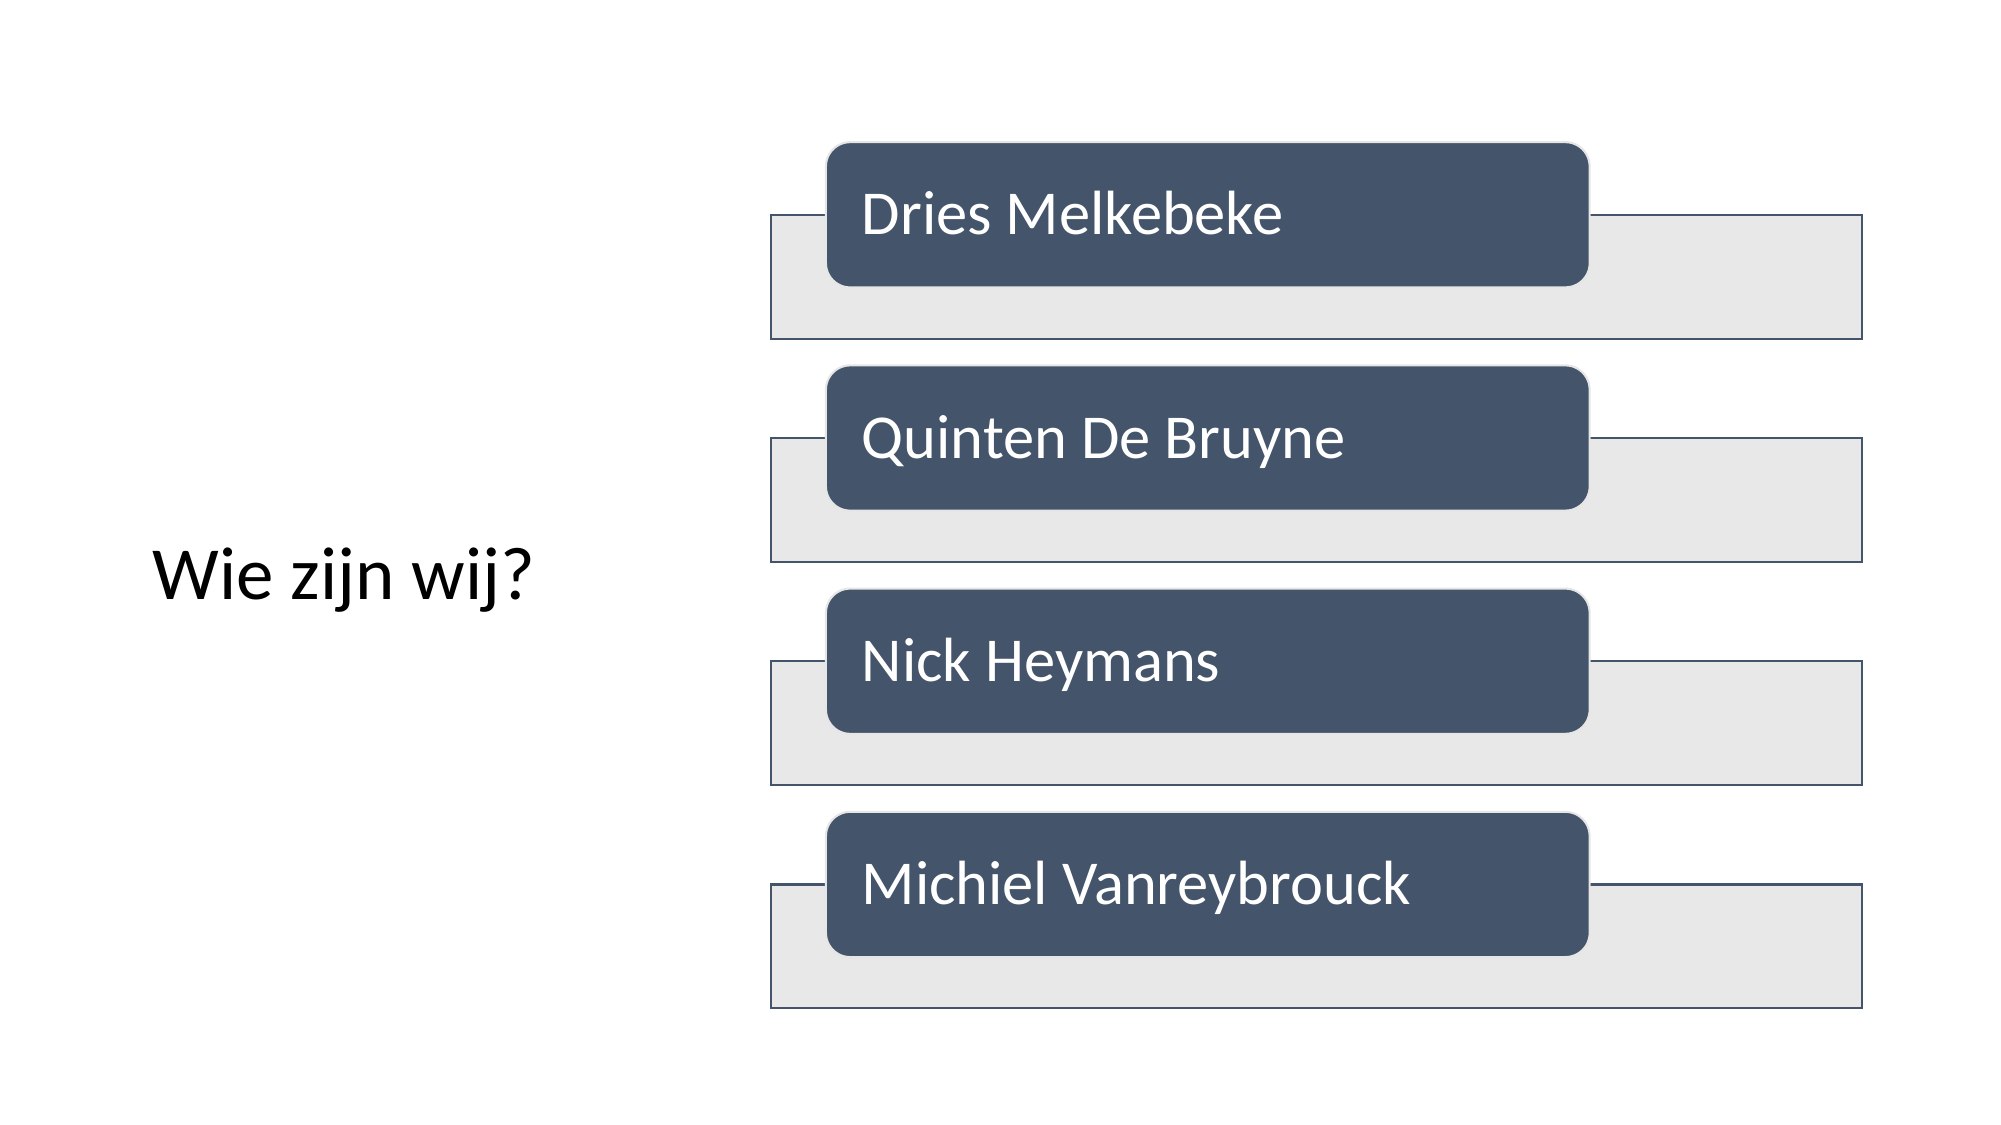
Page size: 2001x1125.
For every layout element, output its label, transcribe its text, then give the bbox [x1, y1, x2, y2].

title Wie zijn wij? [137, 245, 666, 906]
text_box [771, 141, 1863, 1009]
